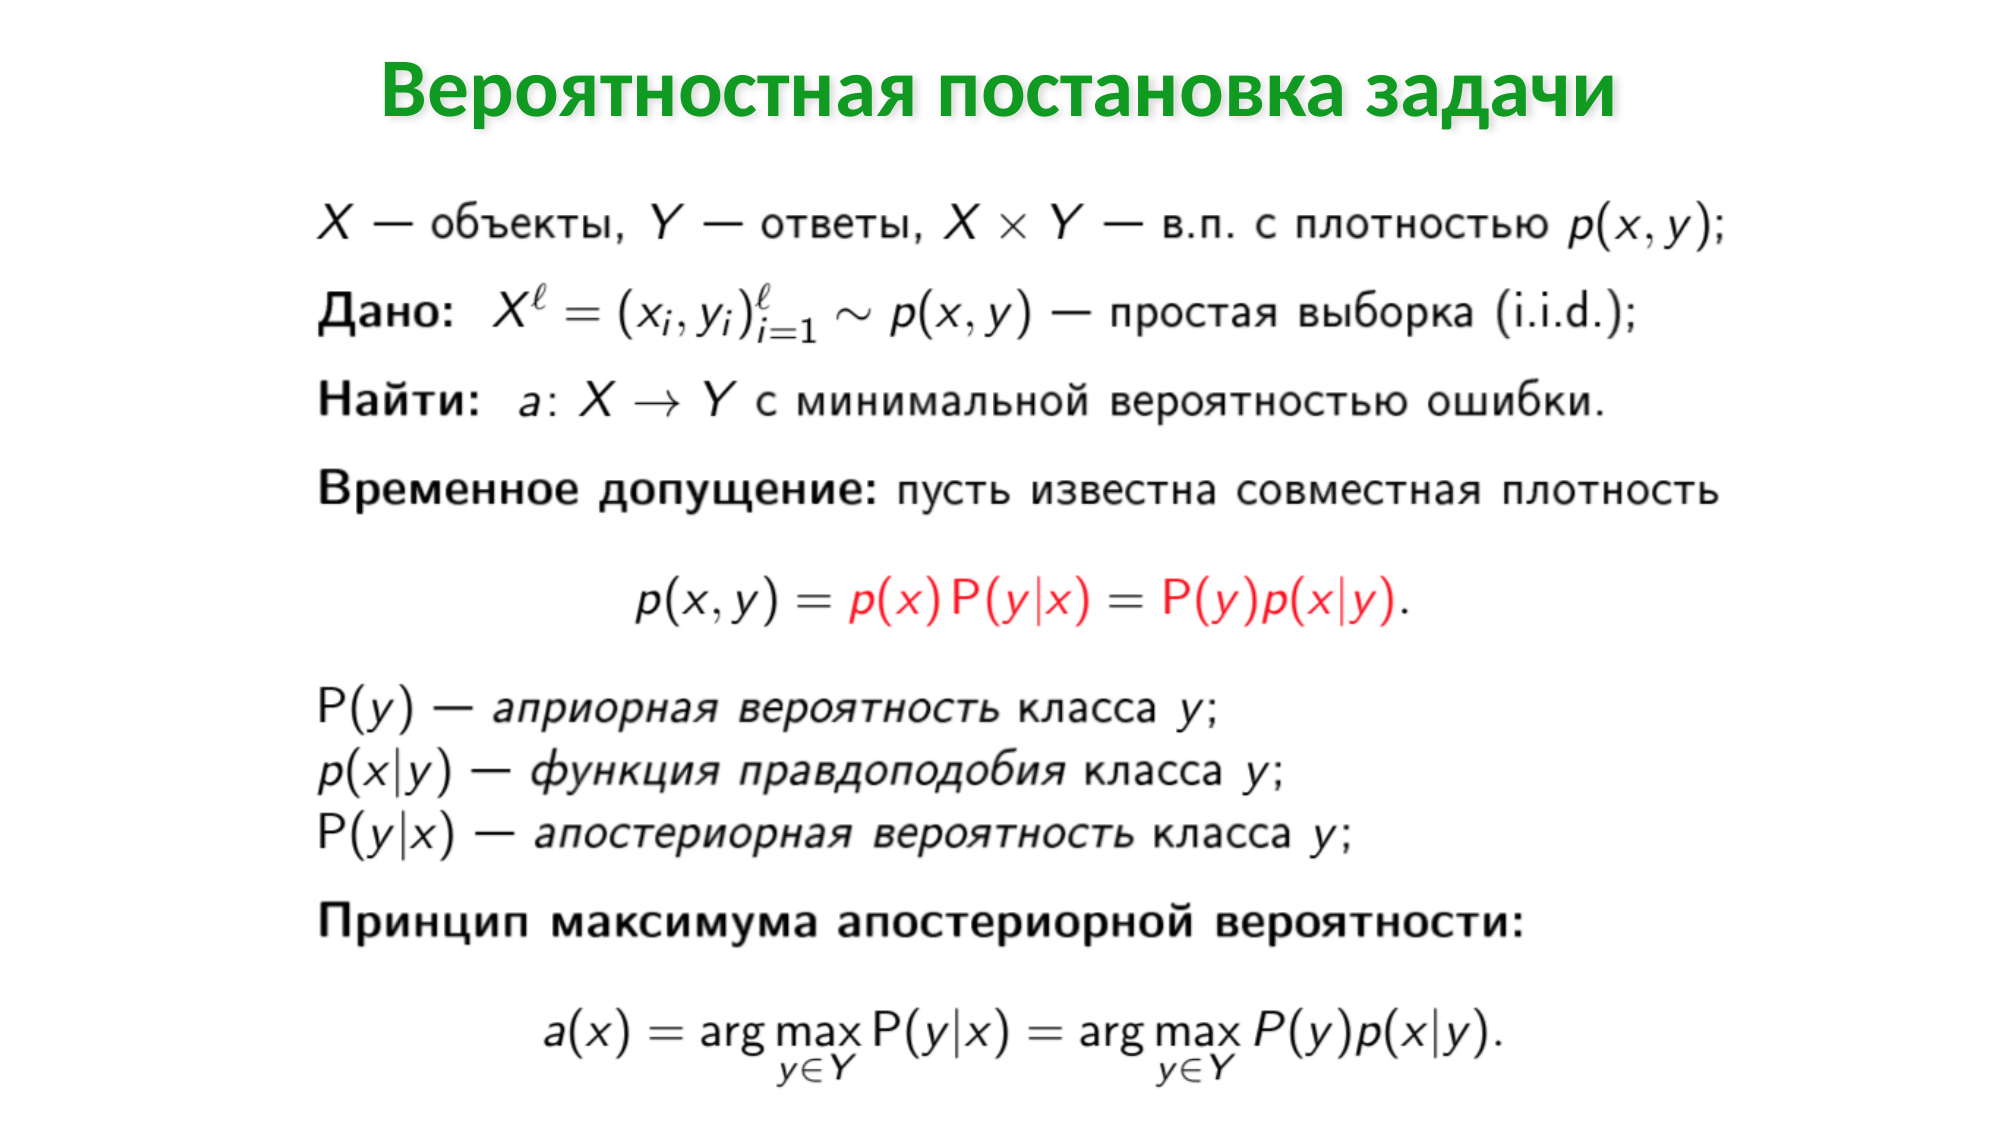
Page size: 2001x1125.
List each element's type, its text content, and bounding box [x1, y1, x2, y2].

picture [257, 173, 1806, 1125]
text_box Вероятностная постановка задачи [257, 25, 1743, 141]
